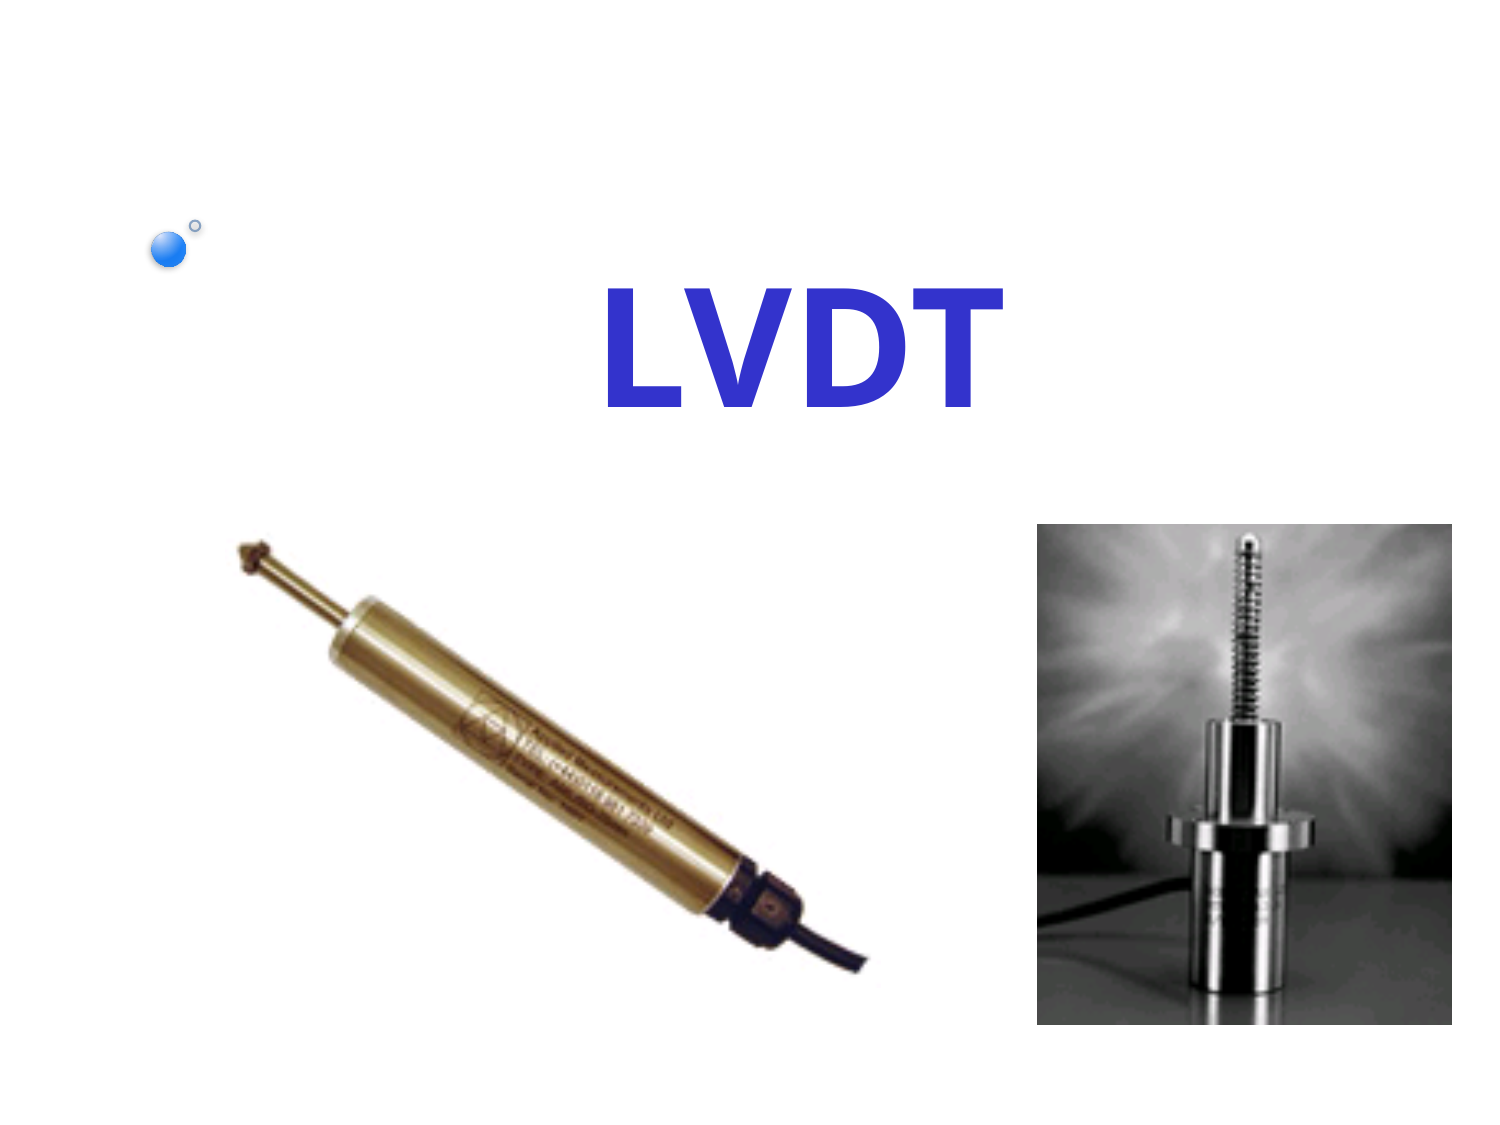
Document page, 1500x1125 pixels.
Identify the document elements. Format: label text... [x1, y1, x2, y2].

picture [1037, 524, 1452, 1026]
title LVDT [162, 200, 1438, 442]
picture [224, 524, 882, 988]
